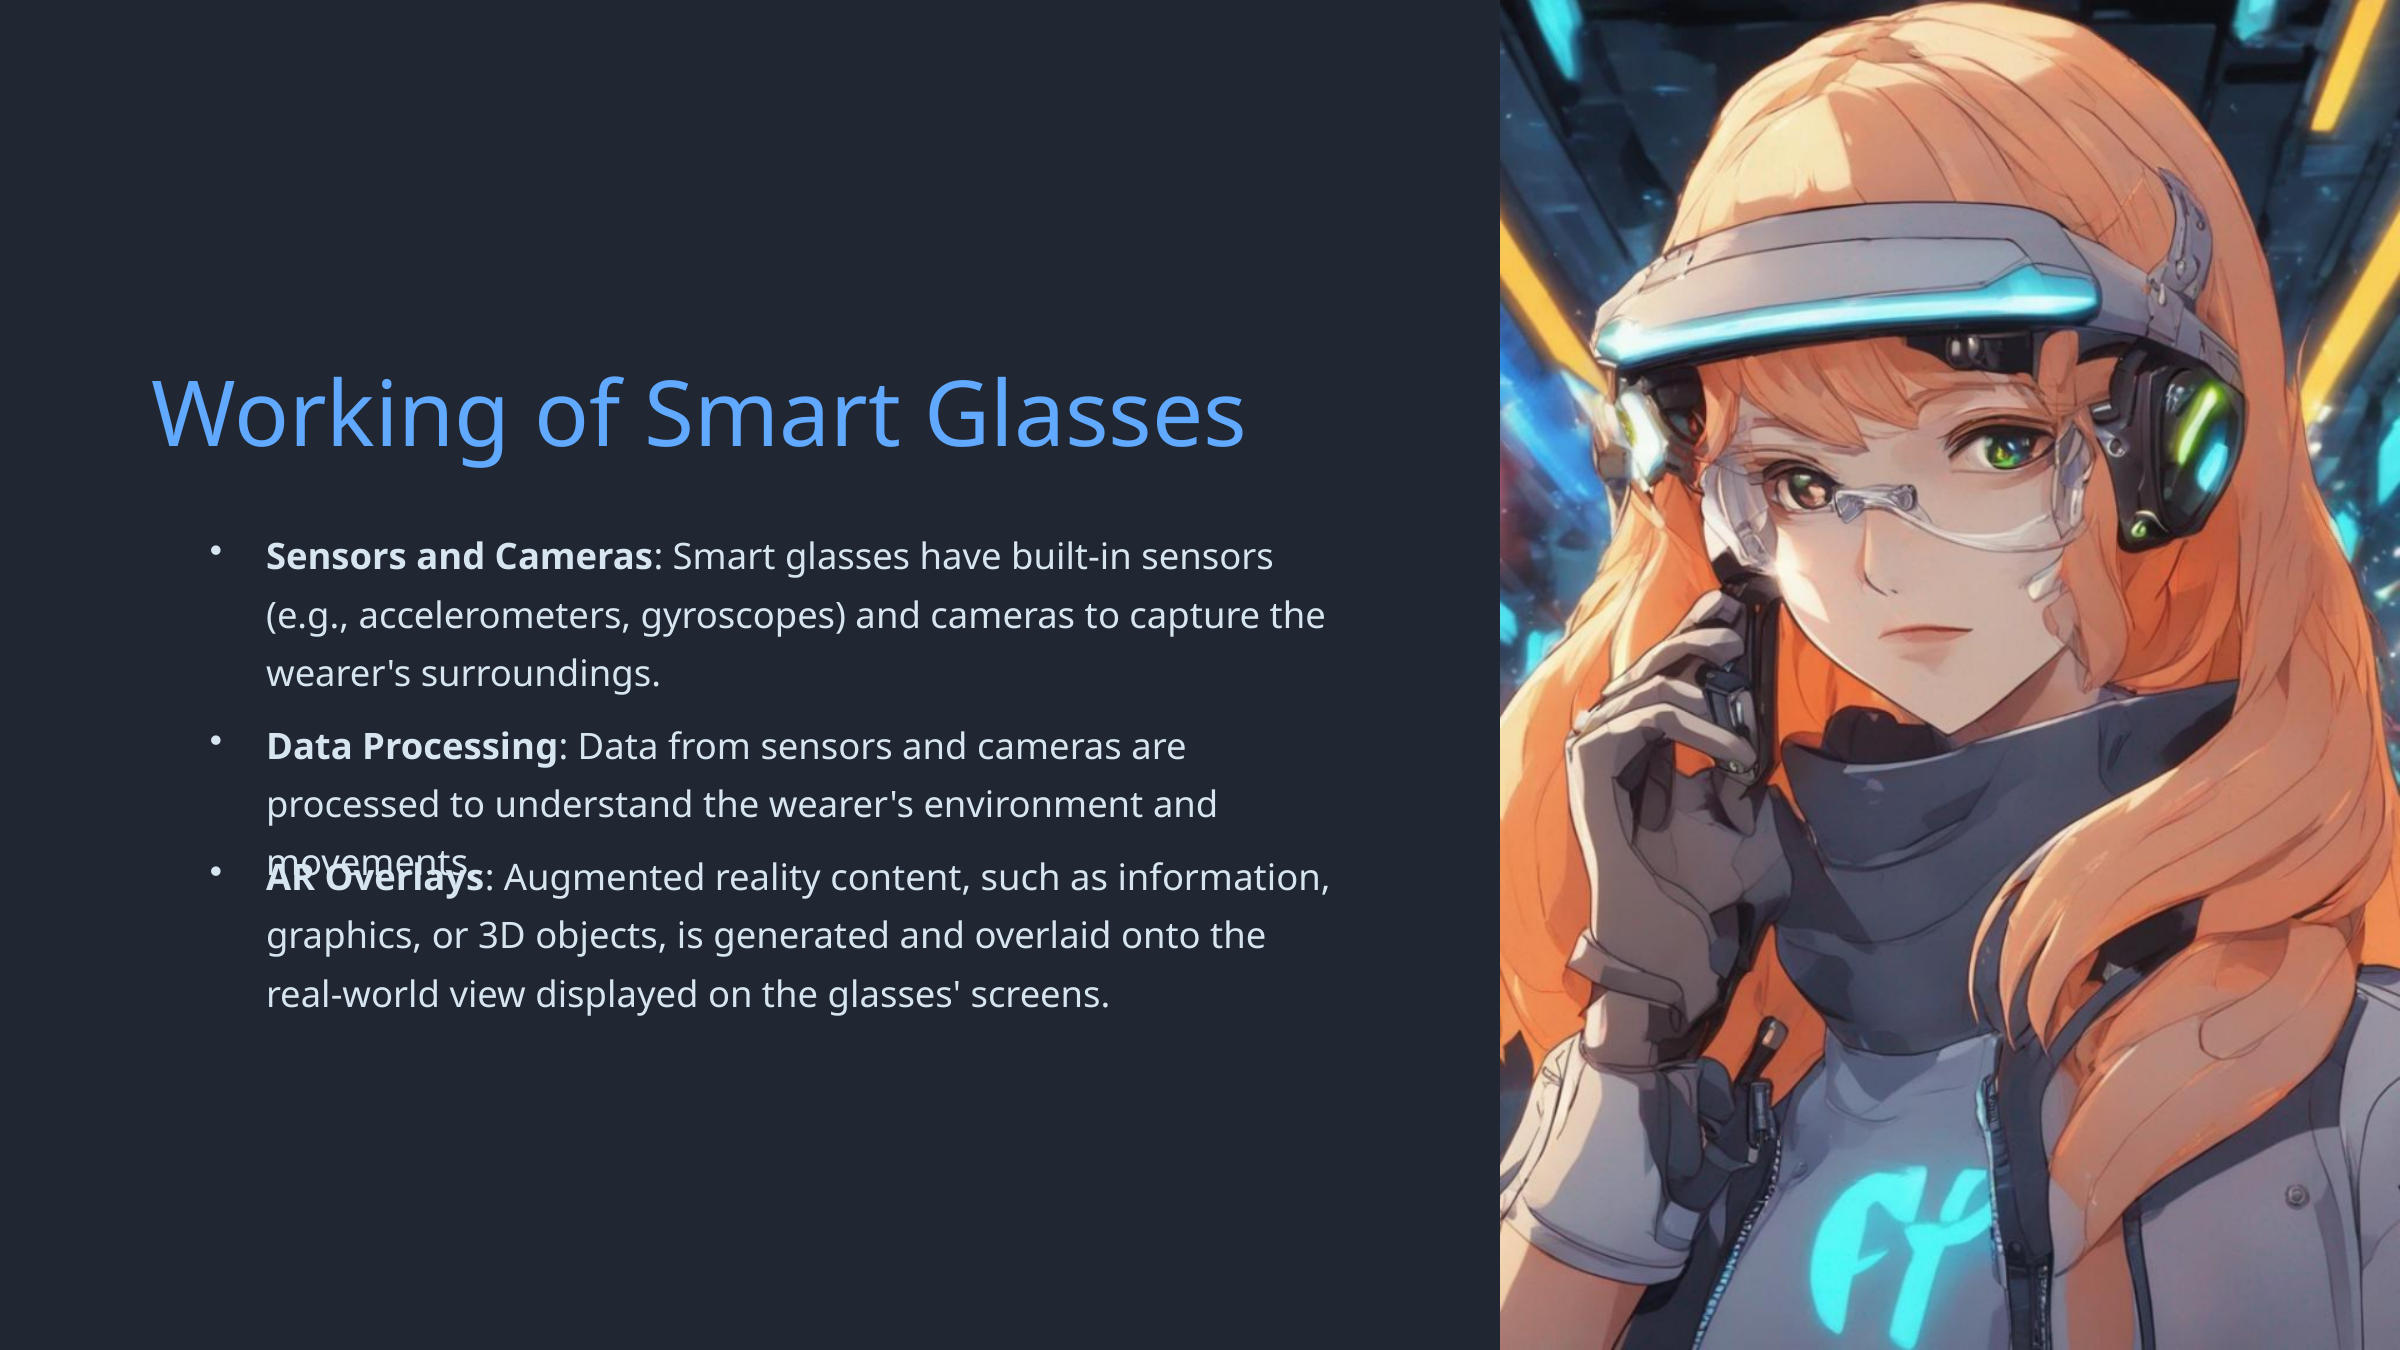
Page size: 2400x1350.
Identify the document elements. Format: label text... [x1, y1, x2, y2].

text_box Data Processing: Data from sensors and cameras are processed to understand the wearer's environment and movements. [194, 700, 1364, 818]
text_box Working of Smart Glasses [136, 342, 1247, 457]
text_box Sensors and Cameras: Smart glasses have built-in sensors (e.g., accelerometers, gyroscopes) and cameras to capture the wearer's surroundings. [194, 511, 1364, 687]
text_box AR Overlays: Augmented reality content, such as information, graphics, or 3D objects, is generated and overlaid onto the real-world view displayed on the glasses' screens. [194, 832, 1364, 1007]
picture [1499, 0, 2400, 1350]
text_box [0, 0, 1499, 1350]
